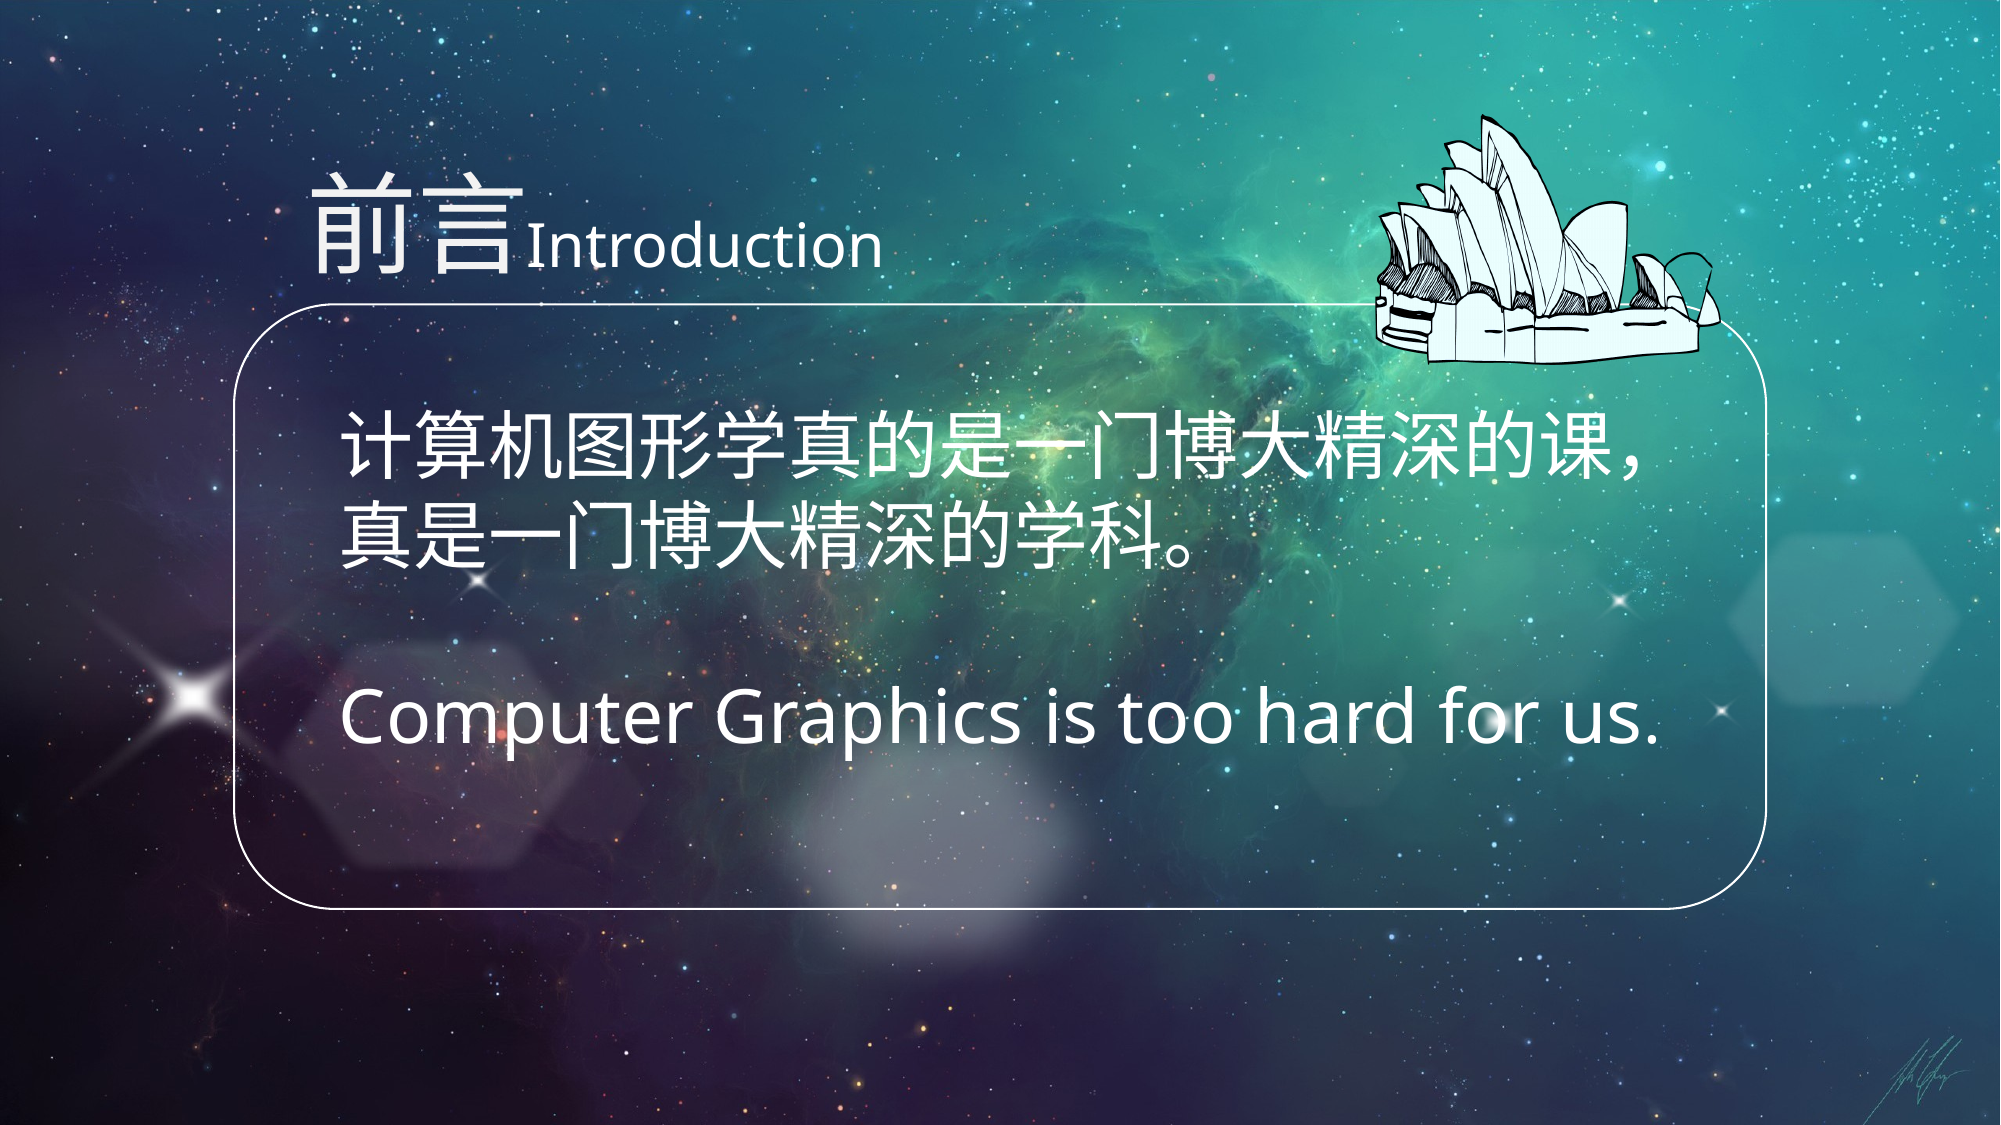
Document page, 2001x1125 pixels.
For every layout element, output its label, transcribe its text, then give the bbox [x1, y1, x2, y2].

text_box [447, 304, 1767, 526]
picture [0, 0, 2000, 1125]
text_box [245, 767, 730, 909]
text_box Introduction [506, 204, 906, 291]
text_box 计算机图形学真的是一门博大精深的课，真是一门博大精深的学科。 Computer Graphics is too hard for us. [447, 391, 1727, 767]
text_box [1132, 714, 1767, 909]
text_box 前言 [286, 144, 549, 298]
text_box [1375, 114, 1721, 365]
